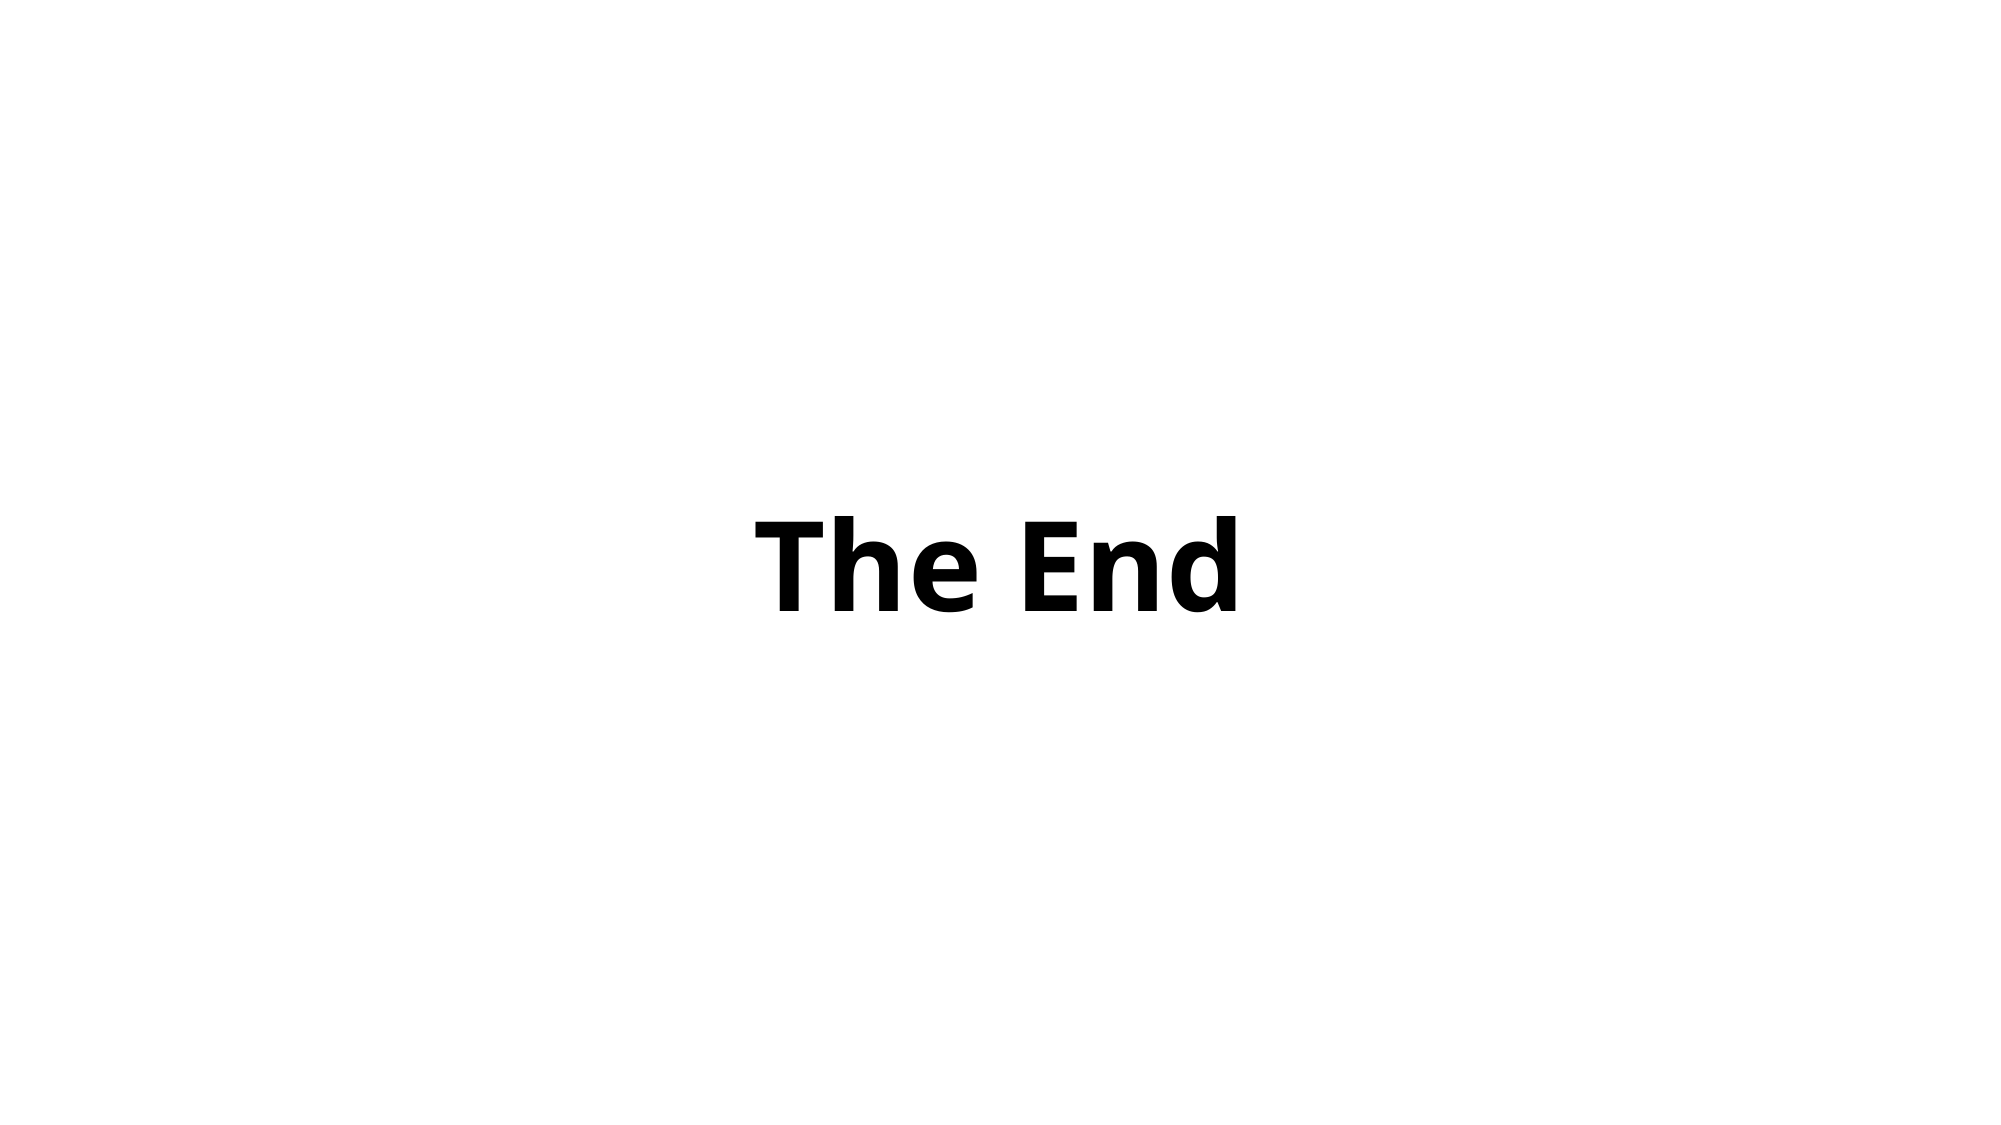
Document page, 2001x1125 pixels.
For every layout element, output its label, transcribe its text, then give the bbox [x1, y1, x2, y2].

text_box The End [452, 479, 1547, 644]
